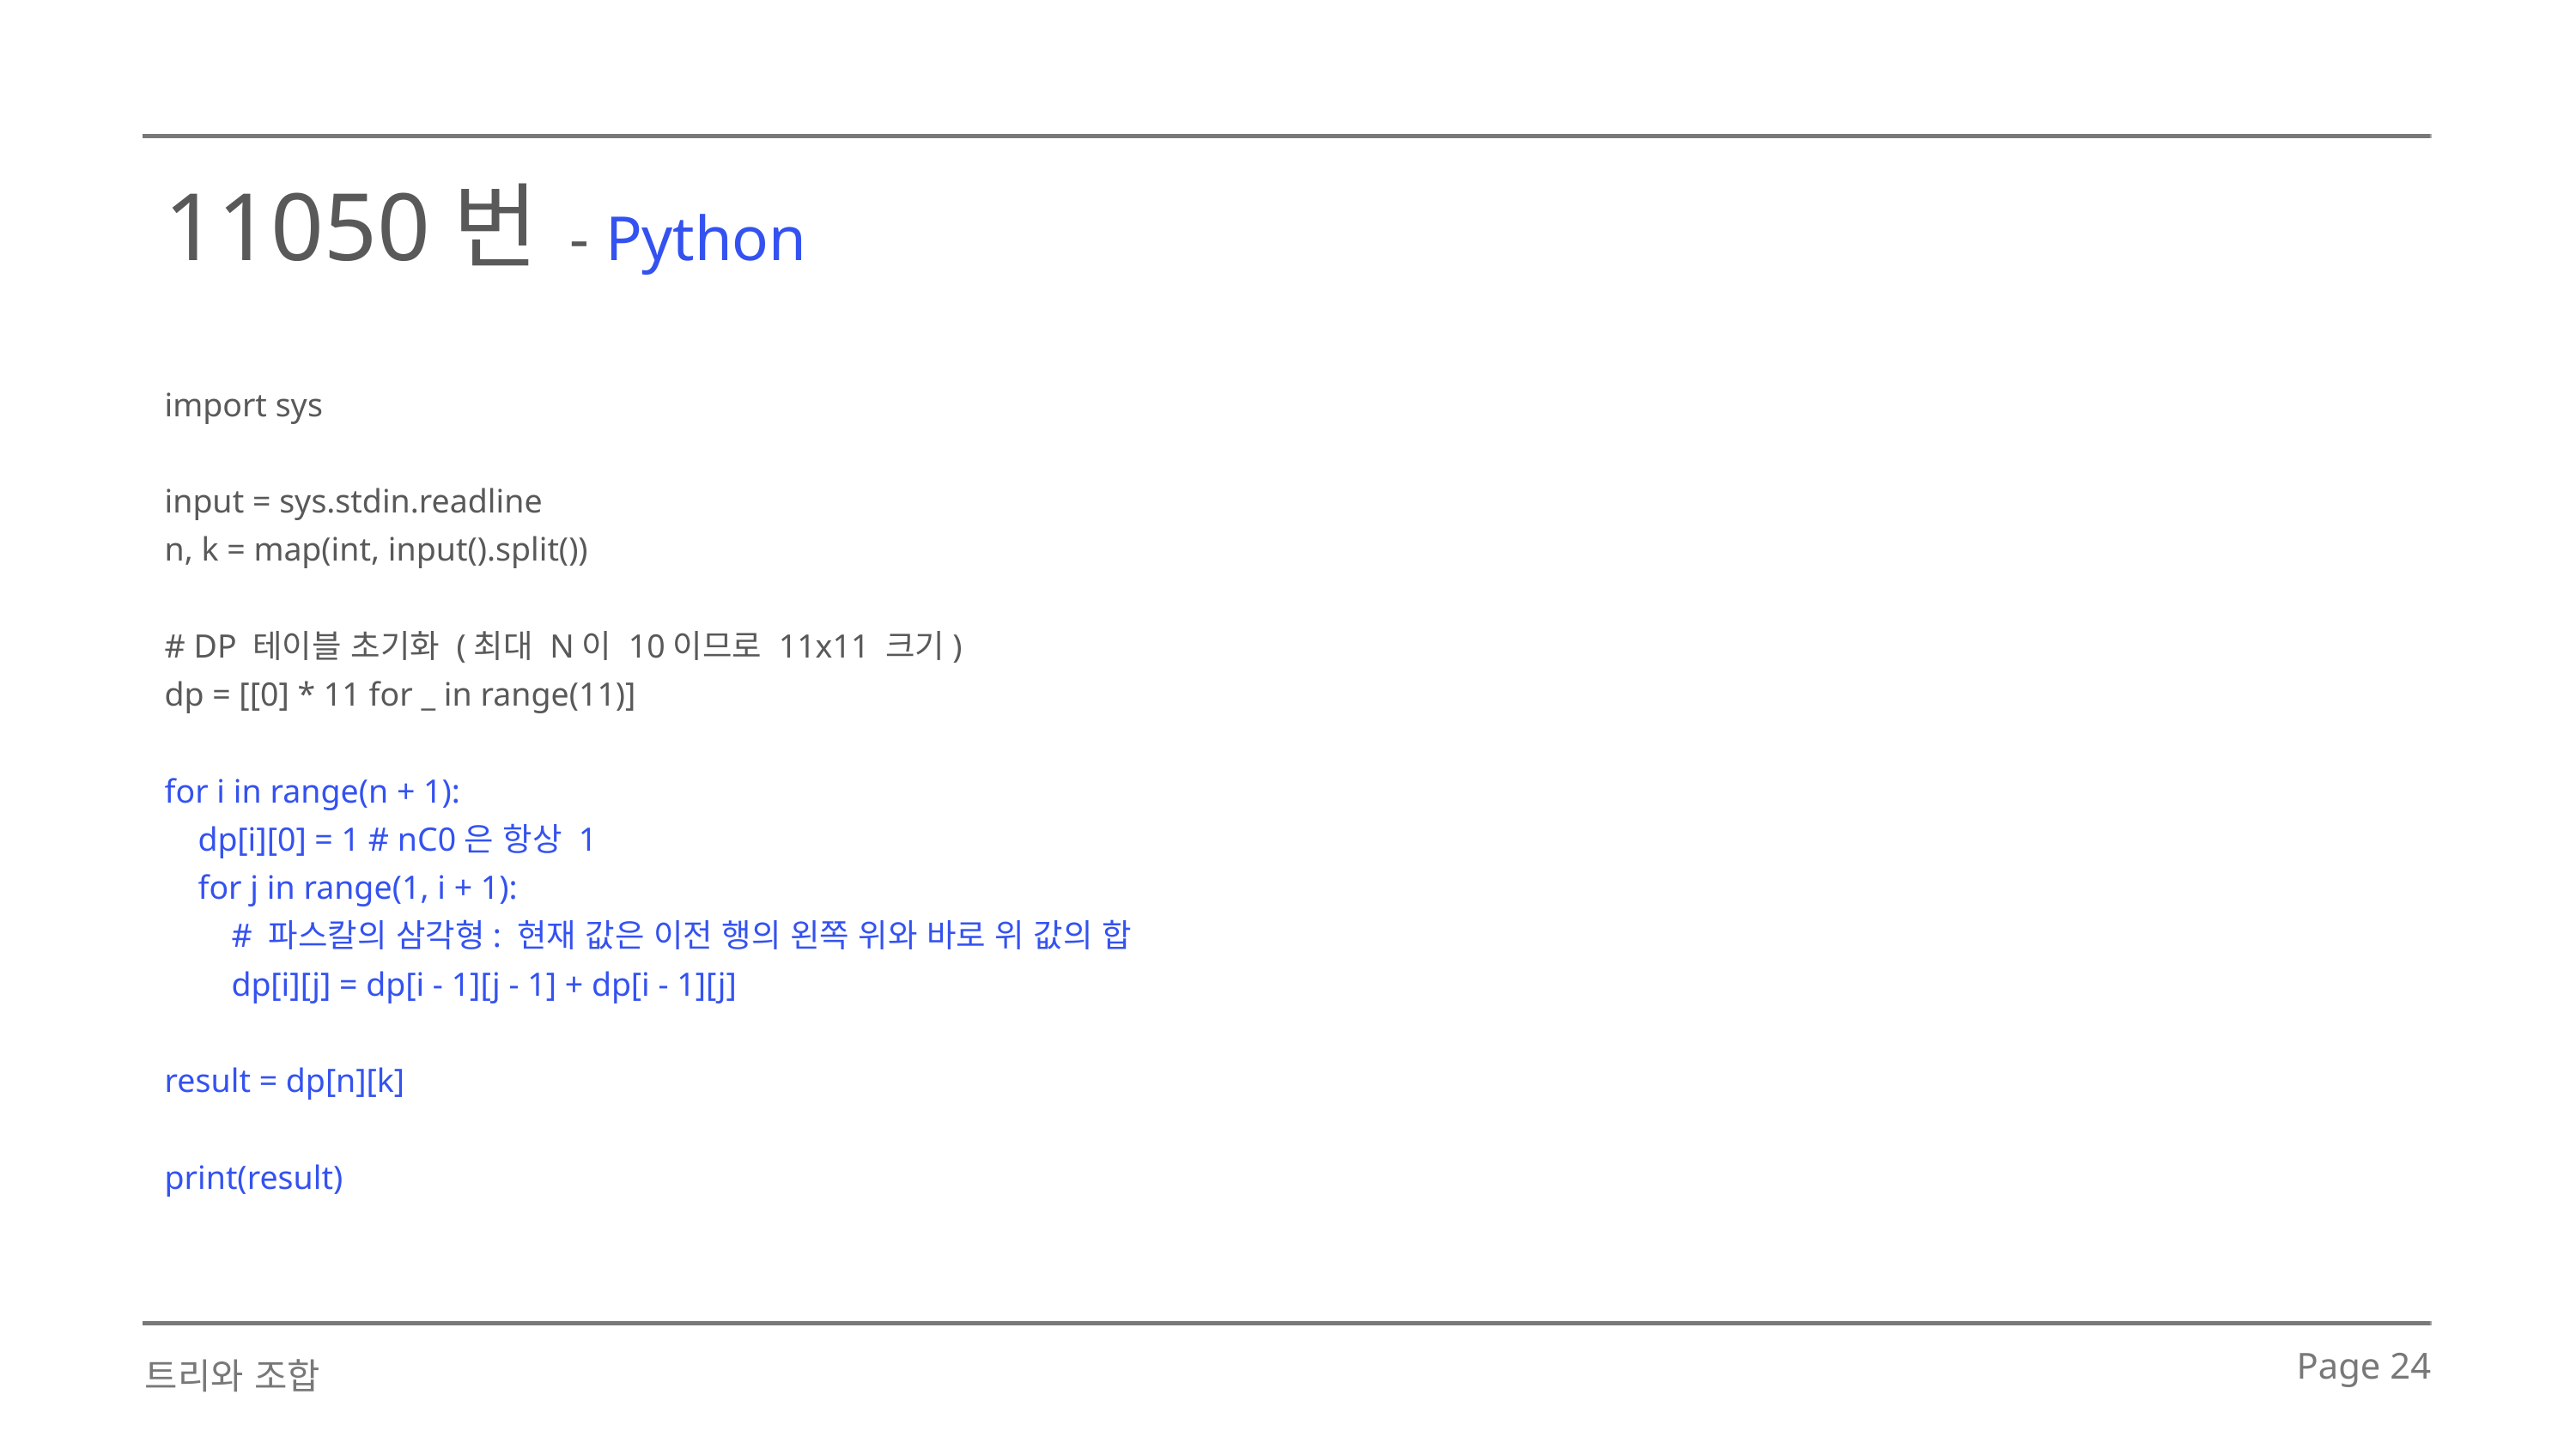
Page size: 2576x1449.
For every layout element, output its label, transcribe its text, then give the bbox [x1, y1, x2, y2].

picture [143, 1321, 2432, 1325]
text_box 트리와 조합 [144, 1351, 541, 1403]
text_box Page 24 [2264, 1341, 2432, 1391]
text_box import sys input = sys.stdin.readline n, k = map(int, input().split()) # DP 테이블 초기화 (최대 N이 10이므로 11x11 크기) dp = [[0] * 11 for _ in range(11)] for i in range(n + 1): dp[i][0] = 1 # nC0은 항상 1 for j in range(1, i + 1): # 파스칼의 삼각형: 현재 값은 이전 행의 왼쪽 위와 바로 위 값의 합 dp[i][j] = dp[i - 1][j - 1] + dp[i - 1][j] result = dp[n][k] print(result) [164, 373, 1187, 1197]
text_box 11050번 - Python [164, 157, 2488, 288]
picture [143, 133, 2432, 138]
